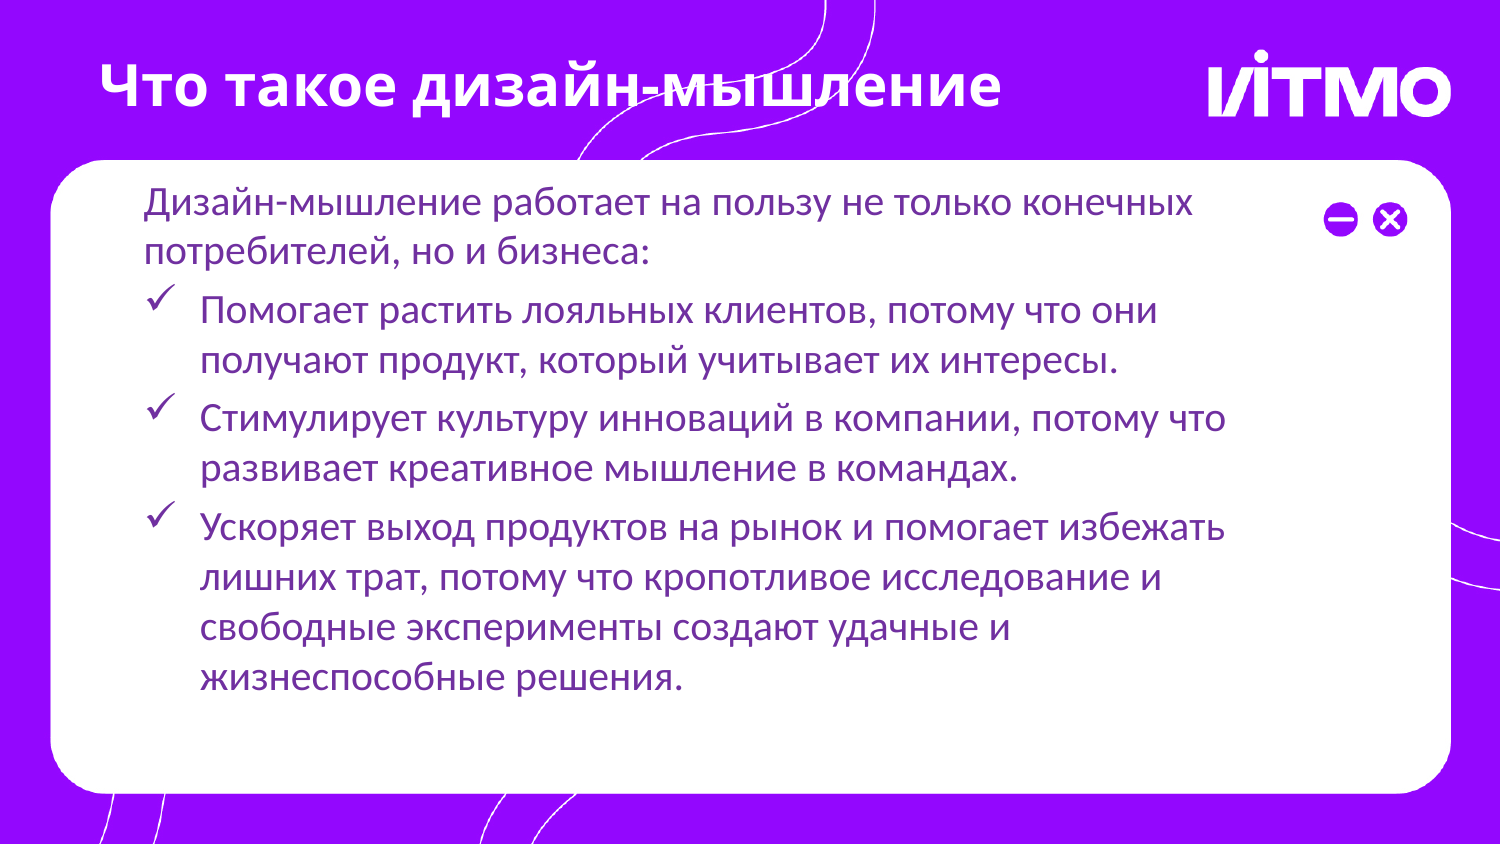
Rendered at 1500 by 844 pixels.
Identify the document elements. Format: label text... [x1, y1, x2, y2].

picture [0, 0, 1500, 844]
list Дизайн-мышление работает на пользу не только конечных потребителей, но и бизнеса: Помогает растить лояльных клиентов, потому что они получают продукт, который учитывает их интересы. Стимулирует культуру инноваций в компании, потому что развивает креативное мышление в командах. Ускоряет выход продуктов на рынок и помогает избежать лишних трат, потому что кропотливое исследование и свободные эксперименты создают удачные и жизнеспособные решения. [128, 165, 1305, 744]
title Что такое дизайн-мышление [84, 40, 1148, 127]
